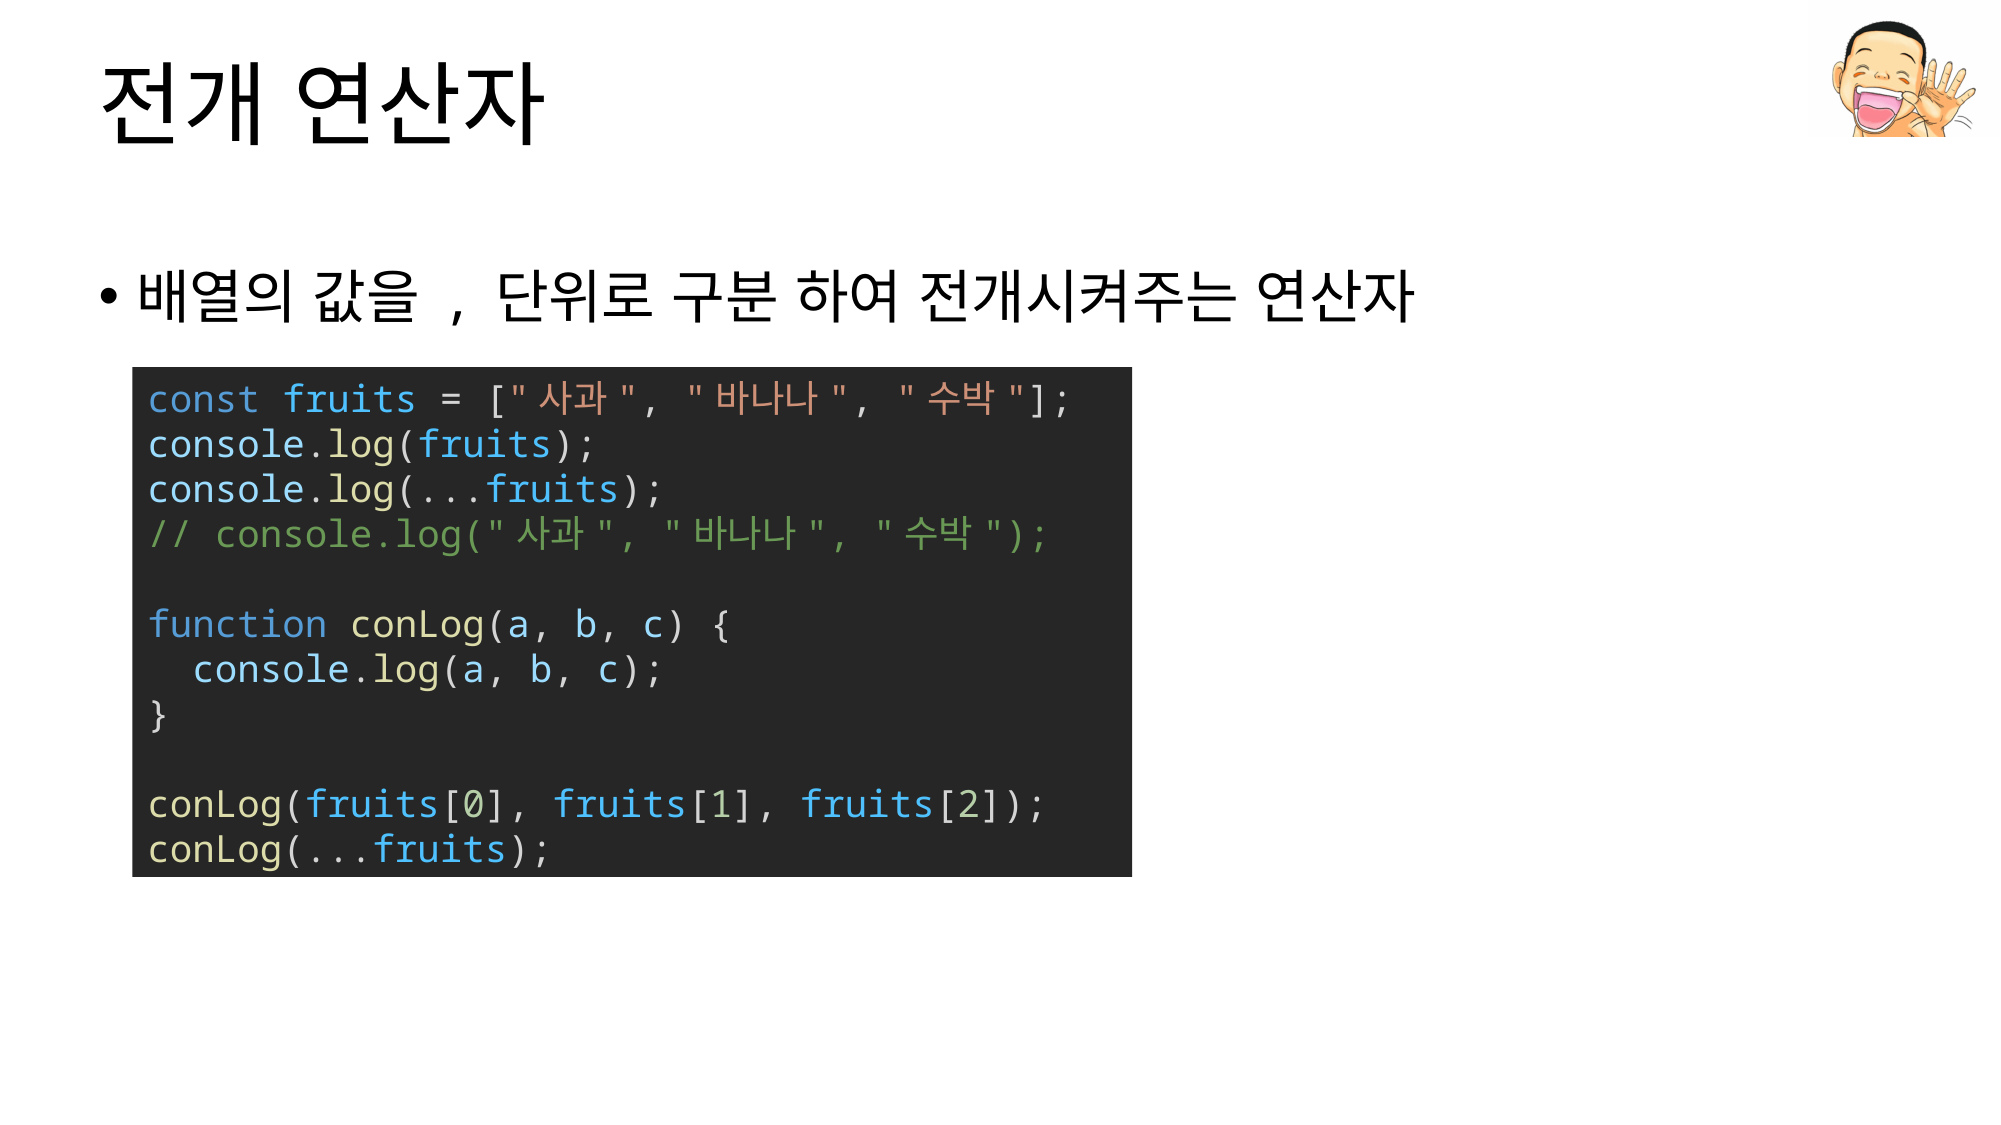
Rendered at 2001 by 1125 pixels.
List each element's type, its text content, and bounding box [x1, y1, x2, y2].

title 전개 연산자 [83, 0, 1931, 217]
list 배열의 값을 , 단위로 구분 하여 전개시켜주는 연산자 [83, 217, 1931, 1125]
picture [1931, 0, 2000, 137]
text_box const fruits = ["사과", "바나나", "수박"]; console.log(fruits); console.log(...fruits); // console.log("사과", "바나나", "수박"); function conLog(a, b, c) { console.log(a, b, c); } conLog(fruits[0], fruits[1], fruits[2]); conLog(...fruits); [132, 367, 1133, 877]
